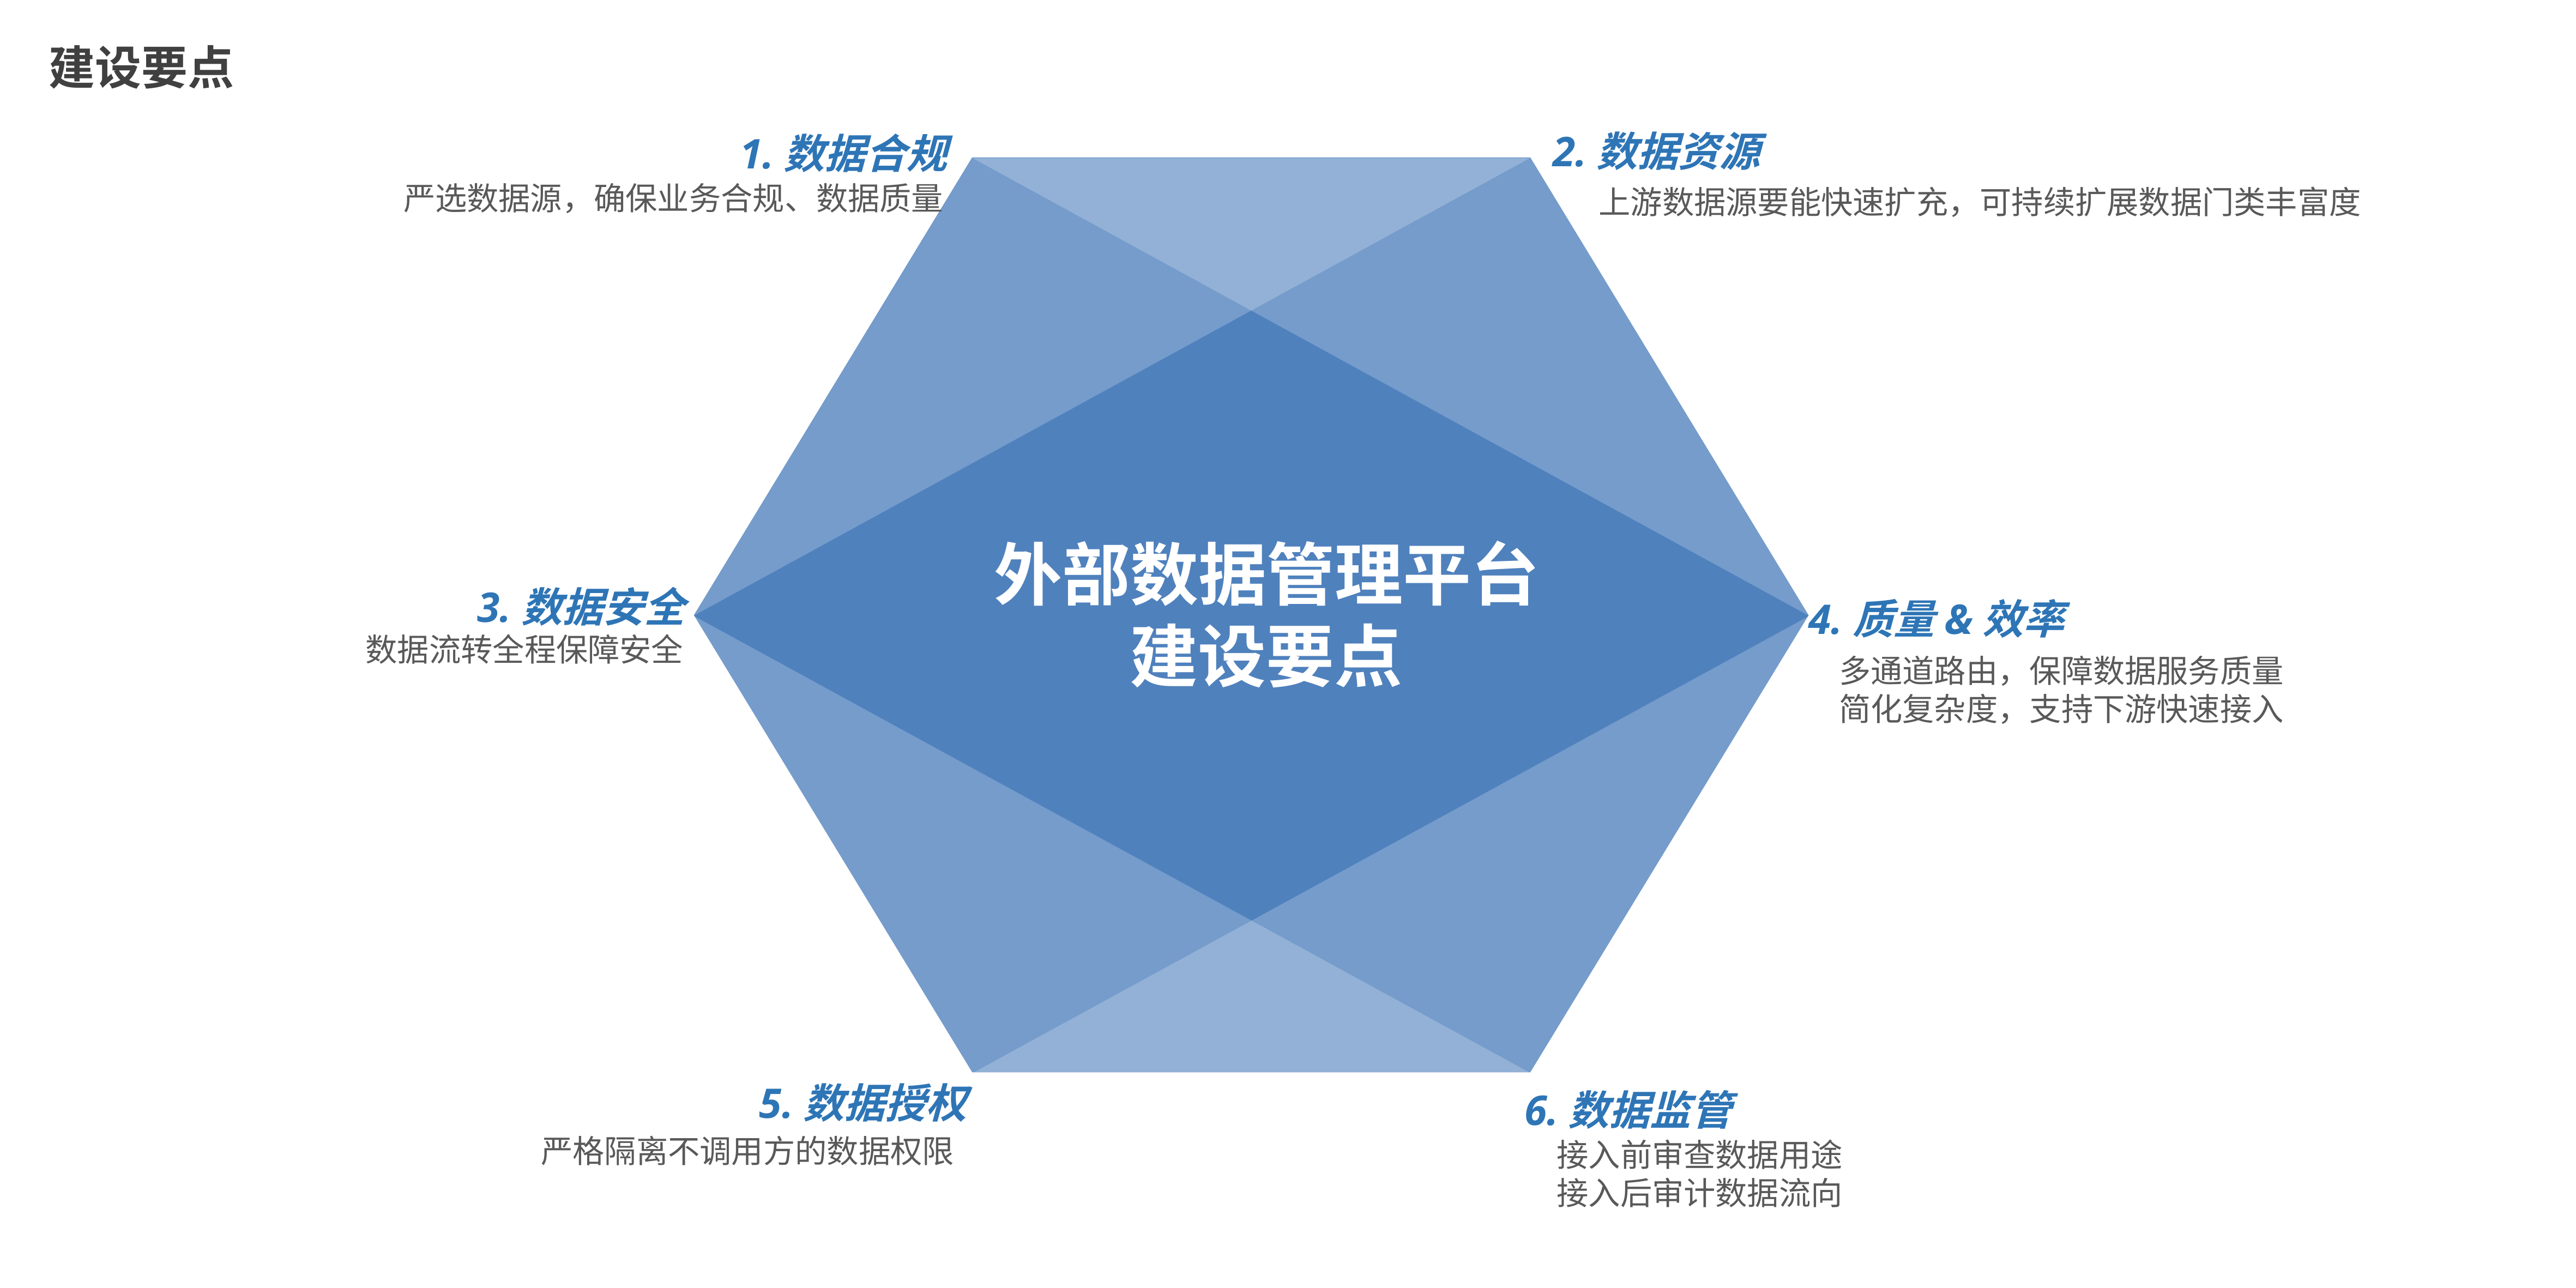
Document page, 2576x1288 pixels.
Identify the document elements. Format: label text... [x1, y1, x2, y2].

text_box 2.数据资源 [1545, 121, 1769, 155]
text_box 5.数据授权 [751, 1073, 975, 1130]
text_box 3.数据安全 [469, 577, 693, 634]
text_box 6.数据监管 [1516, 1080, 1740, 1138]
text_box 多通道路由，保障数据服务质量 简化复杂度，支持下游快速接入 [1831, 646, 2292, 731]
text_box 接入前审查数据用途 接入后审计数据流向 [1548, 1131, 1851, 1216]
text_box 上游数据源要能快速扩充，可持续扩展数据门类丰富度 [1809, 178, 2369, 225]
text_box 1.数据合规 [732, 124, 956, 155]
text_box 严格隔离不调用方的数据权限 [533, 1127, 962, 1174]
text_box 4.质量&效率 [1809, 589, 2073, 646]
text_box 严选数据源，确保业务合规、数据质量 [395, 174, 693, 221]
text_box 数据流转全程保障安全 [358, 626, 692, 673]
text_box 建设要点 [40, 34, 281, 99]
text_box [693, 155, 1809, 1073]
